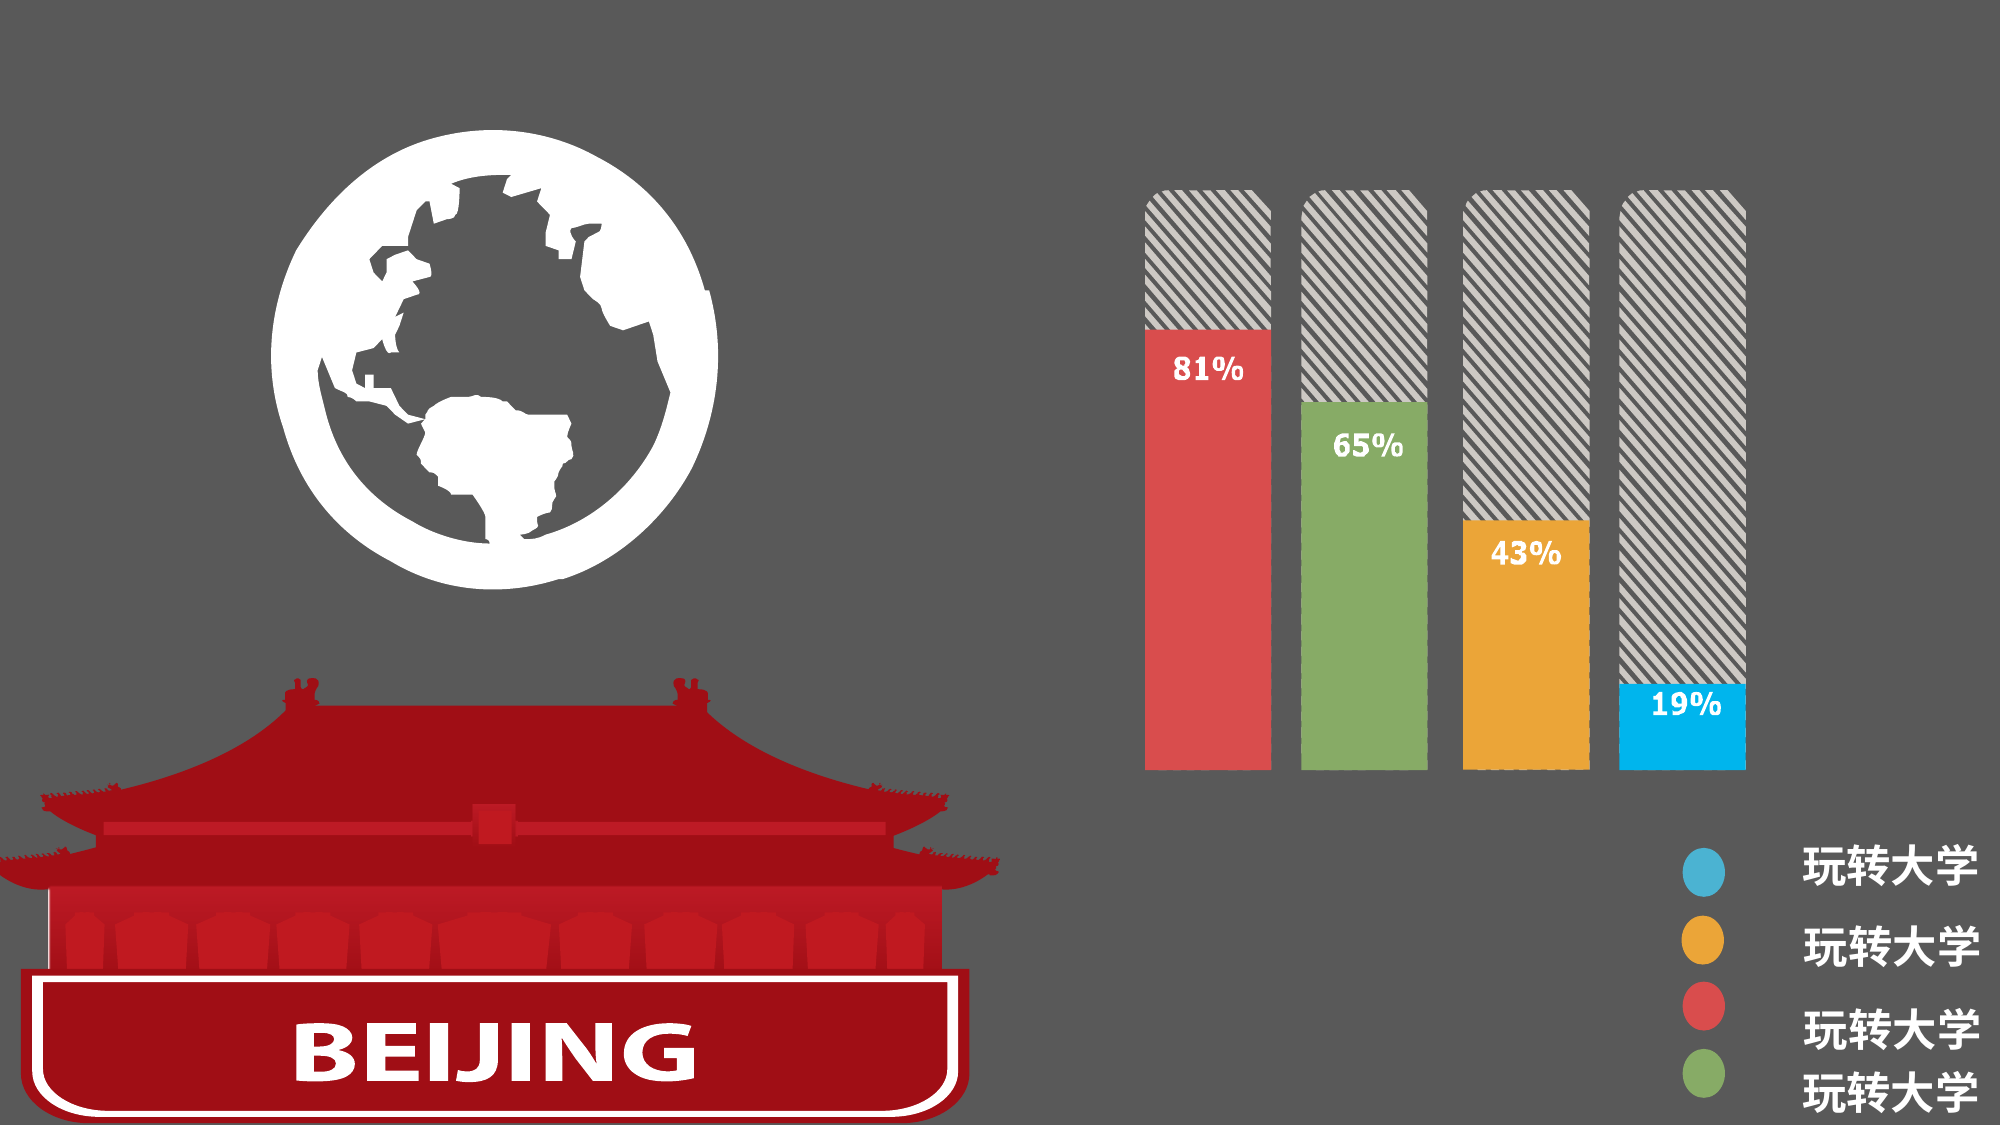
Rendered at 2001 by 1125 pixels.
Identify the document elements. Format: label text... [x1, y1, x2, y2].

text_box [1146, 200, 1262, 329]
text_box [1188, 190, 1271, 286]
text_box [1301, 339, 1356, 402]
text_box [1301, 211, 1428, 366]
text_box [1619, 274, 1746, 431]
text_box [1331, 190, 1428, 301]
text_box [1627, 193, 1746, 334]
text_box [1301, 307, 1384, 402]
text_box [1510, 540, 1527, 565]
text_box [1463, 500, 1480, 520]
text_box [1301, 355, 1342, 402]
text_box [0, 0, 2000, 1125]
text_box [1619, 452, 1746, 608]
text_box 玩转大学 [1478, 994, 2000, 1057]
text_box [1174, 356, 1191, 381]
text_box [1174, 190, 1272, 301]
text_box [1463, 242, 1590, 399]
text_box [1301, 226, 1428, 382]
text_box [1463, 420, 1550, 520]
text_box [1491, 540, 1509, 565]
text_box [1480, 190, 1590, 318]
text_box [1386, 190, 1428, 237]
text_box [1682, 981, 1725, 1031]
text_box [1463, 469, 1507, 520]
text_box [1463, 372, 1590, 520]
text_box [1212, 356, 1244, 381]
text_box 玩转大学 [1476, 830, 2000, 899]
text_box [1619, 420, 1746, 575]
text_box [1145, 274, 1193, 329]
text_box [1619, 500, 1746, 657]
text_box [1152, 193, 1271, 329]
text_box [1663, 190, 1746, 286]
text_box [1619, 242, 1746, 399]
text_box [1621, 200, 1746, 349]
text_box [1372, 433, 1403, 457]
text_box [1230, 190, 1271, 237]
text_box [1463, 339, 1590, 495]
text_box [1202, 190, 1271, 269]
text_box [1619, 437, 1746, 592]
text_box [271, 130, 719, 590]
text_box [1161, 190, 1272, 318]
text_box [1463, 323, 1590, 479]
text_box [1463, 258, 1590, 414]
text_box [1463, 387, 1578, 520]
text_box [1145, 291, 1178, 329]
text_box [1345, 190, 1428, 286]
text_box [1681, 915, 1724, 965]
text_box 玩转大学 [1476, 1057, 2000, 1125]
text_box [1373, 190, 1428, 253]
text_box [1619, 663, 1637, 683]
text_box [1619, 565, 1722, 683]
text_box [1619, 630, 1665, 683]
text_box [1145, 211, 1248, 329]
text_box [0, 676, 1000, 1124]
text_box [1244, 190, 1271, 221]
text_box [1301, 323, 1369, 402]
text_box [1619, 355, 1746, 512]
text_box [1520, 190, 1590, 269]
text_box [1463, 485, 1494, 520]
text_box [1690, 691, 1703, 707]
text_box [1145, 226, 1234, 329]
text_box [1619, 646, 1651, 683]
text_box [1303, 200, 1428, 349]
text_box [1619, 469, 1746, 625]
text_box [1619, 683, 1746, 771]
text_box [1648, 190, 1746, 301]
text_box [1619, 307, 1746, 462]
text_box [1619, 226, 1746, 382]
text_box [1145, 329, 1272, 771]
text_box [1619, 550, 1735, 683]
text_box [1619, 582, 1707, 683]
text_box [1619, 387, 1746, 544]
text_box [1619, 323, 1746, 479]
text_box [1619, 598, 1694, 683]
text_box [1653, 691, 1668, 716]
text_box [1492, 190, 1590, 301]
text_box [1619, 339, 1746, 495]
text_box [1463, 355, 1590, 512]
text_box [1636, 190, 1746, 318]
text_box [1619, 291, 1746, 447]
text_box [1301, 372, 1328, 402]
text_box [1334, 433, 1350, 457]
text_box [1318, 190, 1428, 318]
text_box [1463, 404, 1564, 520]
text_box [1195, 356, 1209, 381]
text_box [1506, 190, 1590, 286]
text_box [1619, 211, 1746, 366]
text_box [1309, 193, 1428, 334]
text_box [1619, 533, 1746, 683]
text_box [1301, 274, 1412, 402]
text_box [1146, 191, 1747, 769]
text_box [1619, 517, 1746, 673]
text_box [1401, 190, 1428, 221]
text_box [1301, 242, 1428, 399]
text_box [1671, 691, 1688, 716]
text_box [1301, 387, 1314, 402]
text_box [1215, 190, 1271, 253]
text_box 玩转大学 [1478, 911, 2000, 980]
text_box [1619, 404, 1746, 560]
text_box [1301, 291, 1398, 402]
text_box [1682, 1048, 1725, 1098]
text_box [1471, 193, 1590, 334]
text_box [1463, 452, 1522, 520]
text_box [1699, 691, 1721, 716]
text_box [1619, 485, 1746, 640]
text_box [1301, 402, 1428, 771]
text_box [1548, 190, 1590, 237]
text_box [1301, 258, 1426, 402]
text_box [1691, 190, 1746, 253]
text_box [1463, 520, 1590, 770]
text_box [1463, 307, 1590, 462]
text_box [1145, 258, 1206, 329]
text_box [1463, 226, 1590, 382]
text_box [1463, 211, 1590, 366]
text_box [1619, 372, 1746, 528]
text_box [1145, 242, 1220, 329]
text_box [1465, 200, 1590, 349]
text_box [1353, 433, 1369, 457]
text_box [1529, 540, 1562, 565]
text_box [1145, 307, 1164, 329]
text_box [1682, 847, 1725, 897]
text_box [1535, 190, 1590, 253]
text_box [1705, 190, 1746, 237]
text_box [1463, 437, 1536, 520]
text_box [1677, 190, 1746, 269]
text_box [1719, 190, 1746, 221]
text_box [1463, 274, 1590, 431]
text_box [1463, 291, 1590, 447]
text_box [1619, 258, 1746, 414]
text_box [1619, 613, 1679, 683]
text_box [1360, 190, 1428, 269]
text_box [1563, 190, 1590, 221]
